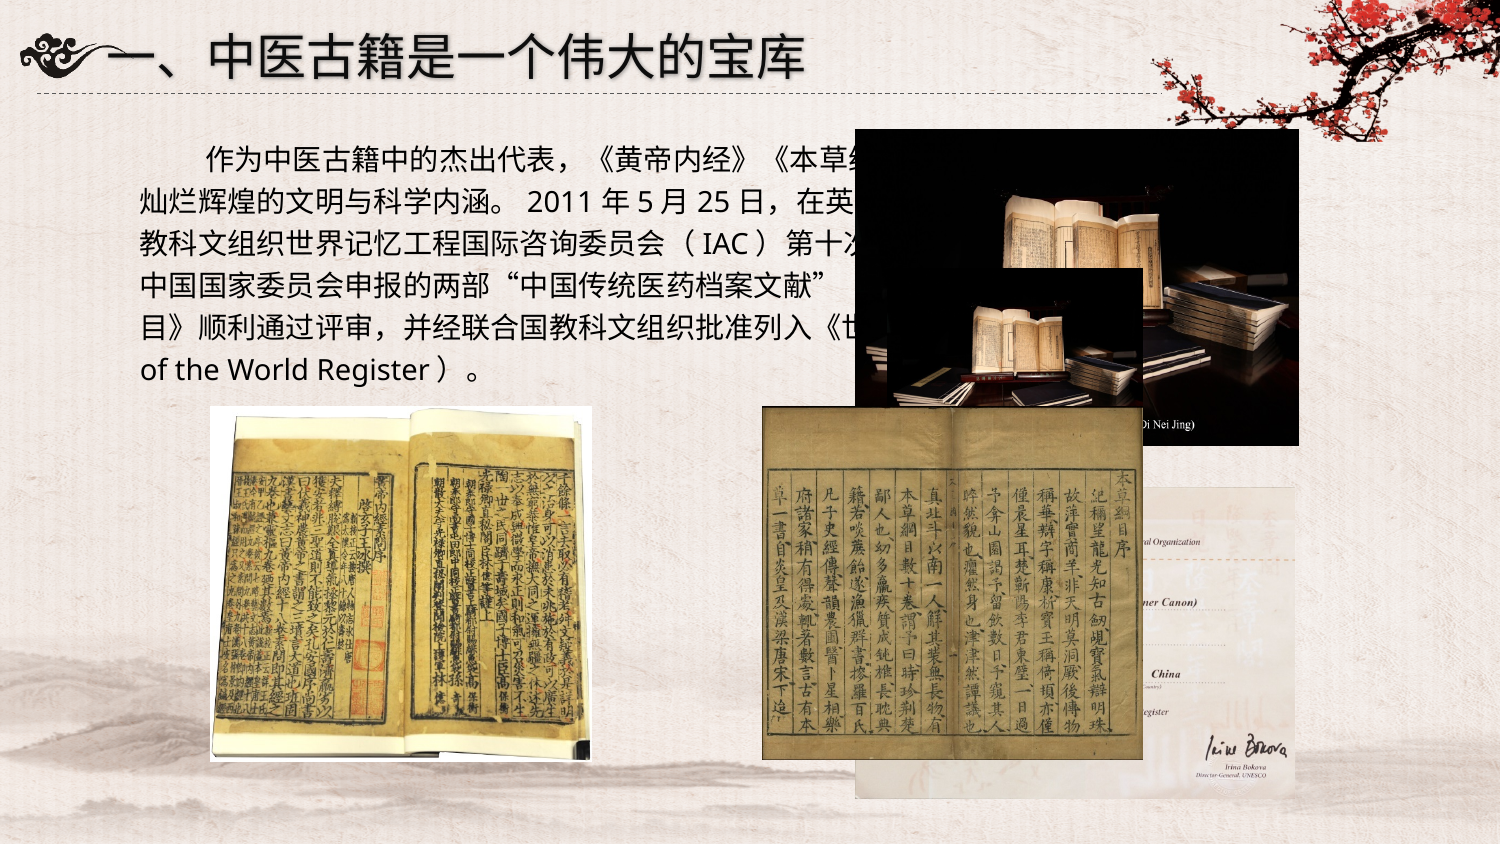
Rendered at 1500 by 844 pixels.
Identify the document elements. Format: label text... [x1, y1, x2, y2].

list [855, 129, 1299, 446]
picture [0, 0, 1500, 844]
text_box 一、中医古籍是一个伟大的宝库 [91, 17, 844, 93]
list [855, 487, 1295, 799]
text_box 作为中医古籍中的杰出代表，《黄帝内经》《本草纲目》承载了中医、中药灿烂辉煌的文明与科学内涵。2011年5月25日，在英国曼彻斯特召开的联合国教科文组织世界记忆工程国际咨询委员会（IAC）第十次会议上，由世界记忆工程中国国家委员会申报的两部“中国传统医药档案文献”《黄帝内经》和《本草纲目》顺利通过评审，并经联合国教科文组织批准列入《世界记忆名录》（Memory of the World Register）。 [139, 134, 855, 387]
